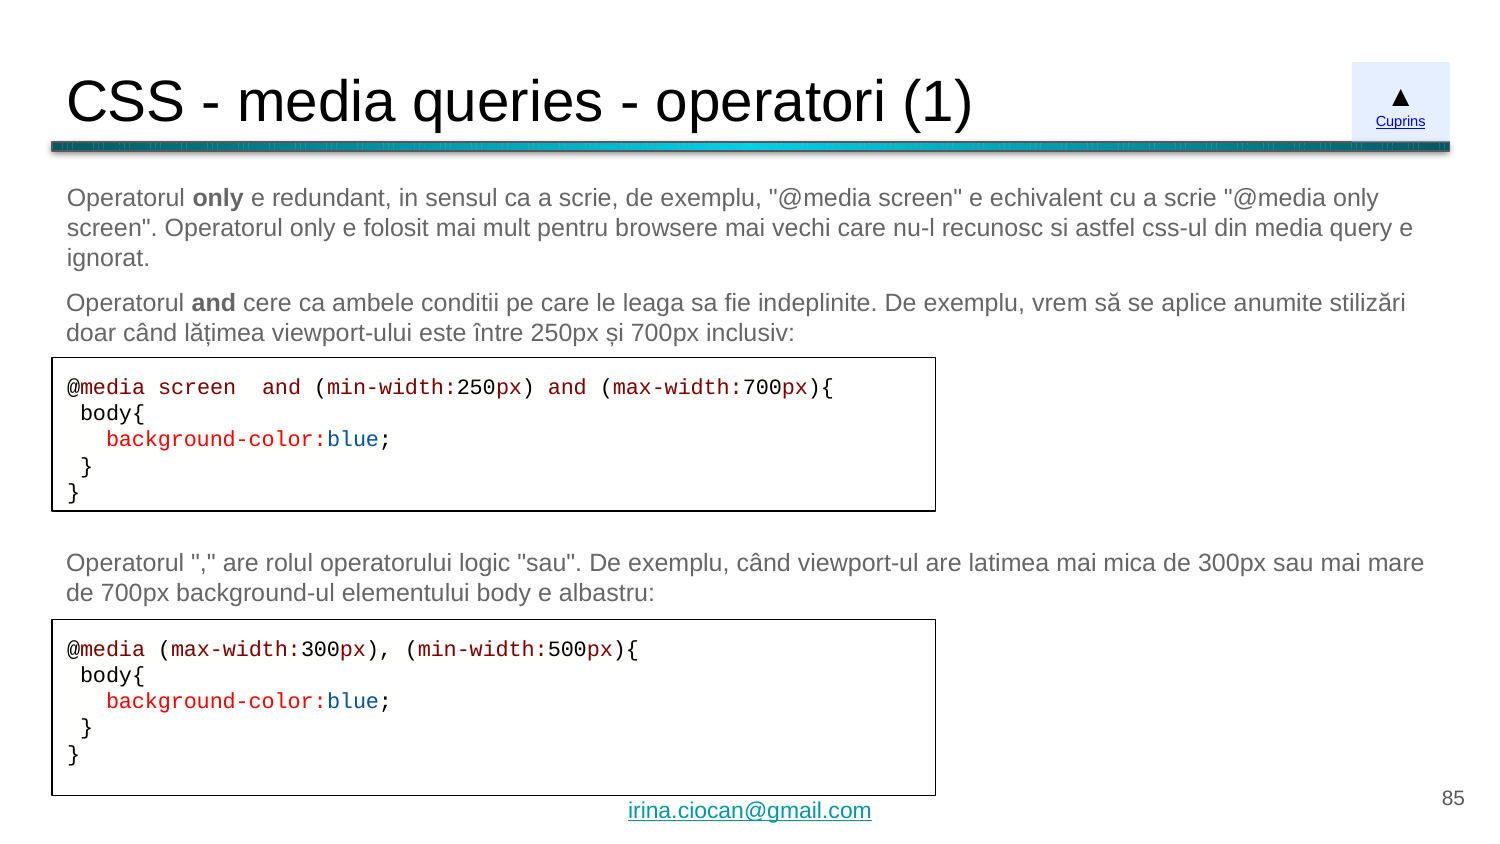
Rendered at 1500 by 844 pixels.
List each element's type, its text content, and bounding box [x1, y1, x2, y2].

text_box ▲ Cuprins [1351, 62, 1450, 142]
text_box @media screen and (min-width:250px) and (max-width:700px){ body{ background-color:blue; } } [52, 357, 936, 512]
title CSS - media queries - operatori (1) [51, 48, 1449, 139]
text_box @media (max-width:300px), (min-width:500px){ body{ background-color:blue; } } [52, 619, 936, 796]
text_box irina.ciocan@gmail.com [613, 796, 889, 837]
text_box Operatorul "," are rolul operatorului logic "sau". De exemplu, când viewport-ul are latimea mai mica de 300px sau mai mare de 700px background-ul elementului body e albastru: [51, 531, 1449, 611]
text_box Operatorul only e redundant, in sensul ca a scrie, de exemplu, "@media screen" e echivalent cu a scrie "@media only screen". Operatorul only e folosit mai mult pentru browsere mai vechi care nu-l recunosc si astfel css-ul din media query e ignorat. [51, 166, 1450, 272]
text_box Operatorul and cere ca ambele conditii pe care le leaga sa fie indeplinite. De exemplu, vrem să se aplice anumite stilizări doar când lățimea viewport-ului este între 250px și 700px inclusiv: [51, 271, 1449, 352]
text_box [51, 141, 1450, 151]
slide_number ‹#› [1389, 764, 1480, 830]
